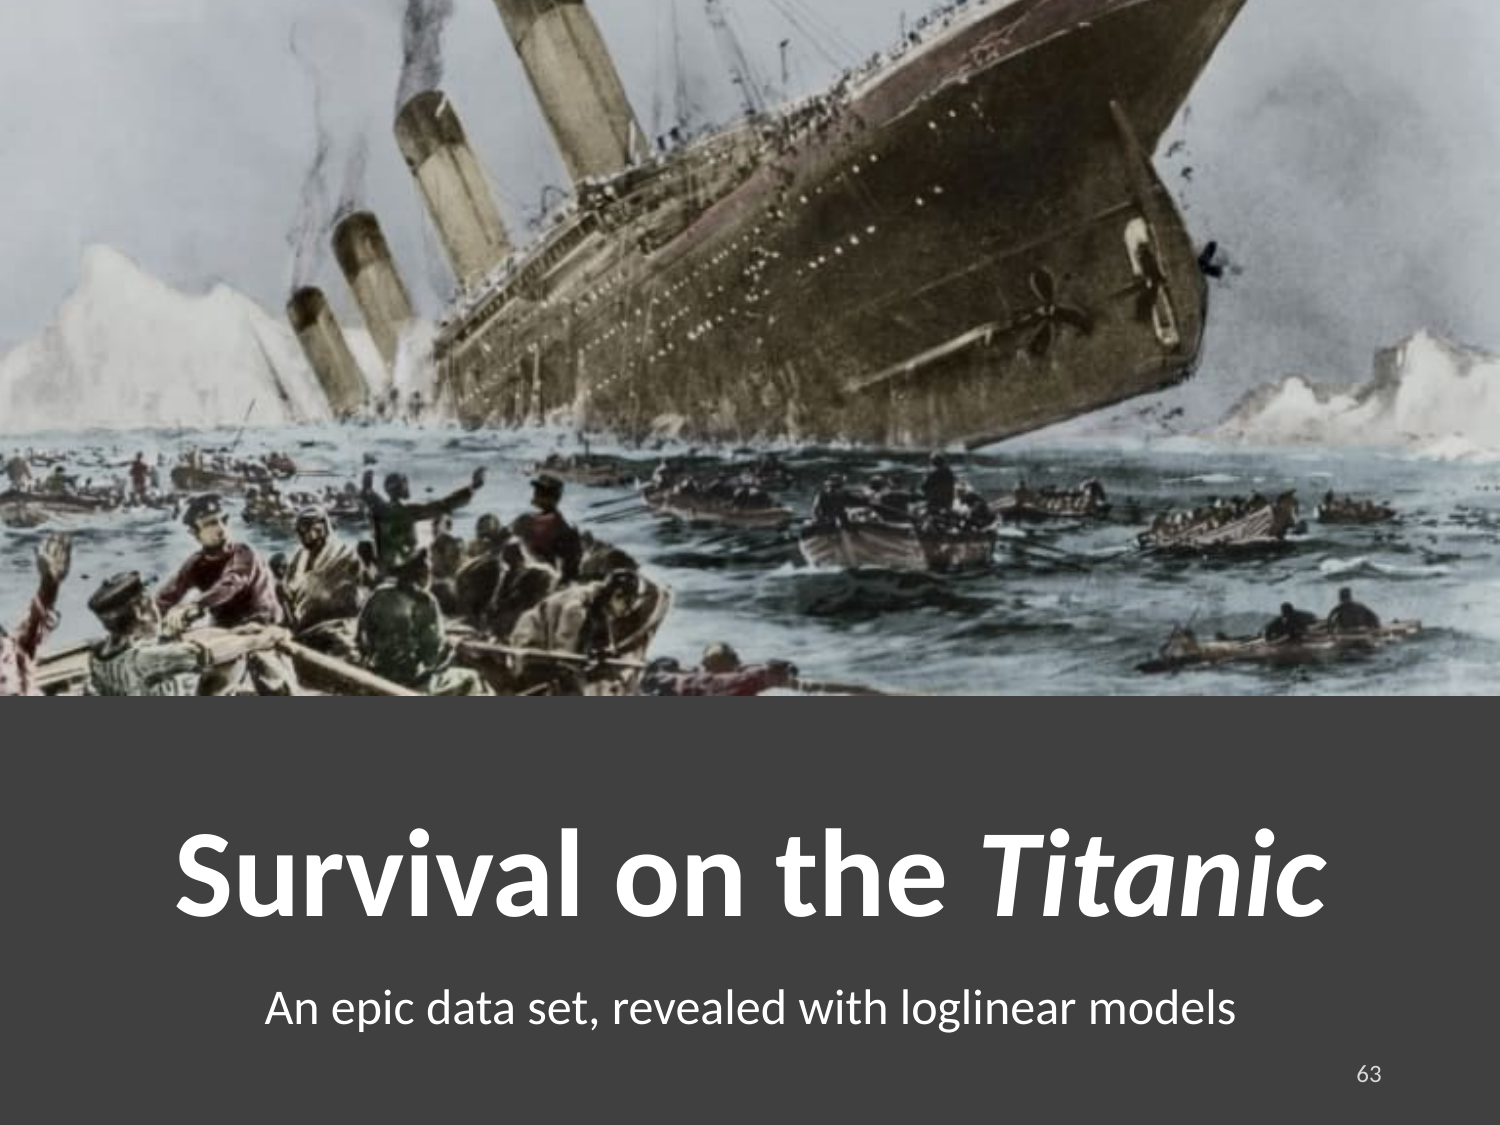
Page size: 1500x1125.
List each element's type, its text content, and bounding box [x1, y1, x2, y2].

title Survival on the Titanic [80, 747, 1422, 950]
list An epic data set, revealed with loglinear models [80, 950, 1422, 1043]
picture [0, 0, 1500, 696]
text_box [0, 703, 1500, 1125]
slide_number 63 [1059, 1042, 1397, 1103]
